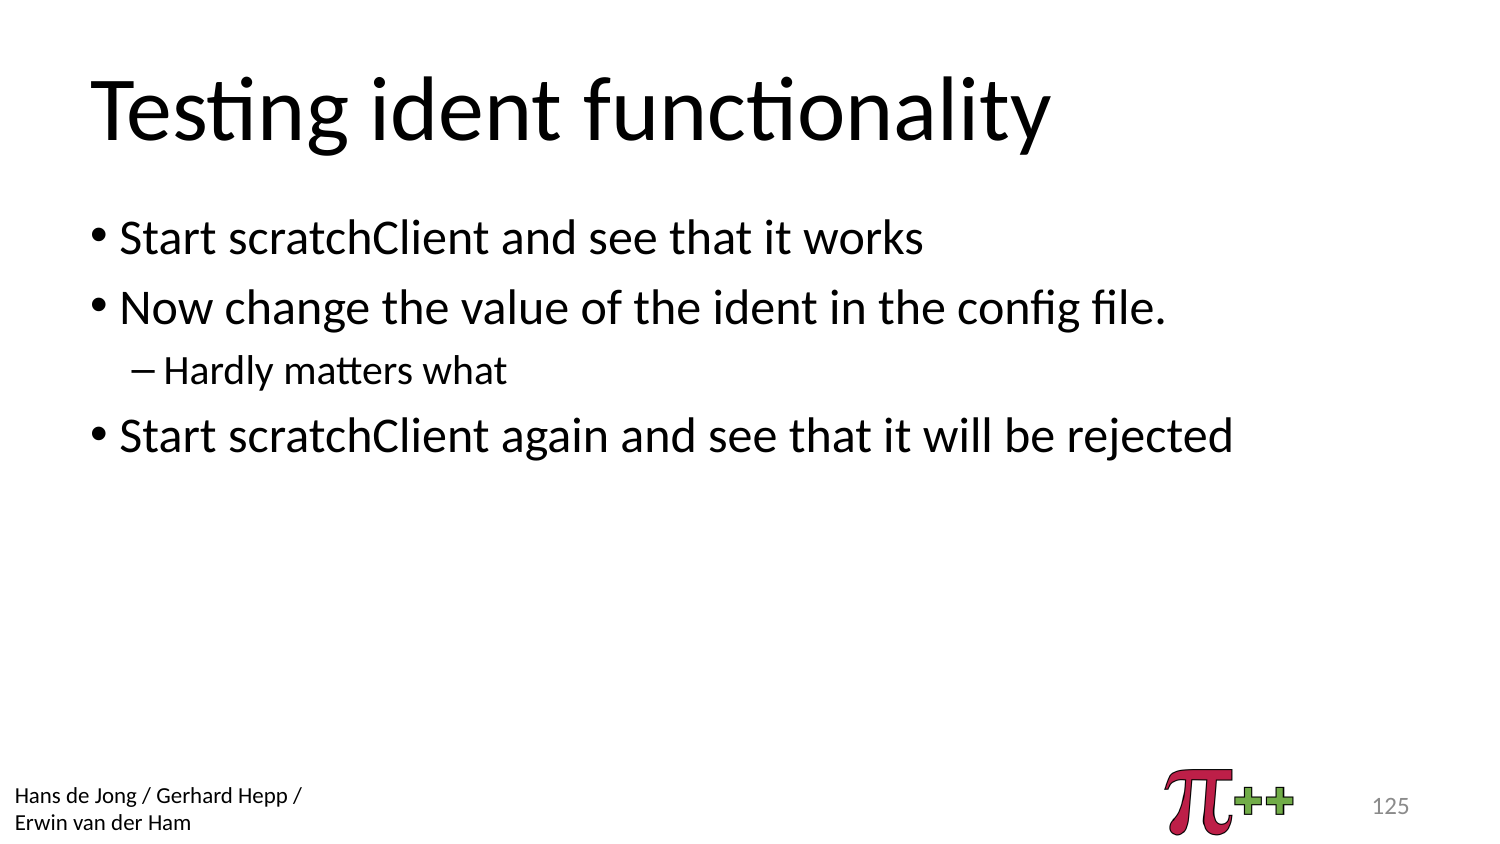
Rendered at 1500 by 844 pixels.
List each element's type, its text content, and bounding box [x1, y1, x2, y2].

list Start scratchClient and see that it works Now change the value of the ident in the config file. Hardly matters what Start scratchClient again and see that it will be rejected [75, 196, 1425, 754]
slide_number 125 [1340, 782, 1425, 827]
picture [1163, 768, 1294, 836]
title Testing ident functionality [75, 33, 1425, 175]
